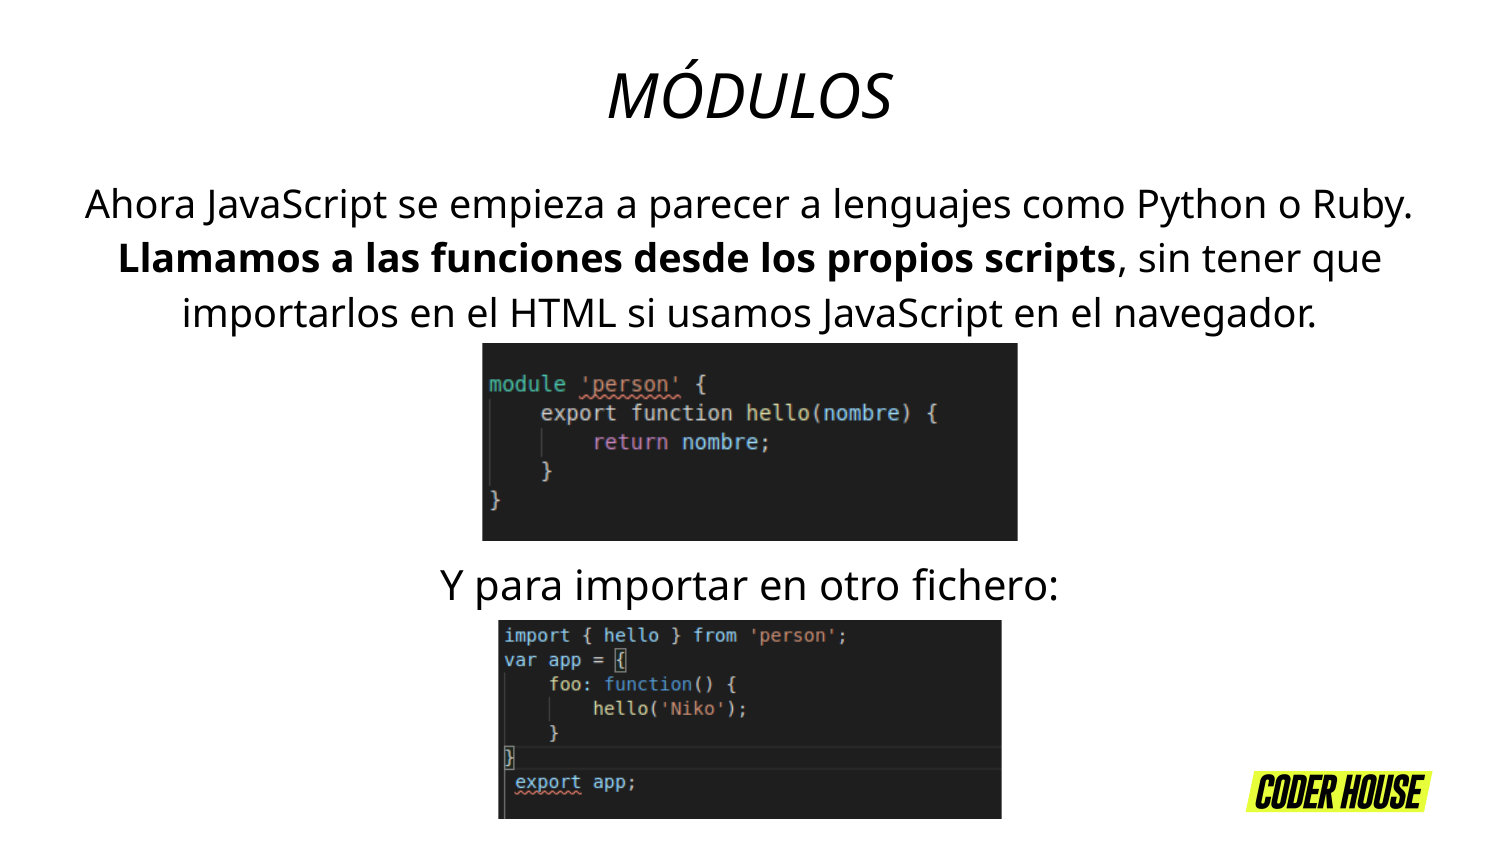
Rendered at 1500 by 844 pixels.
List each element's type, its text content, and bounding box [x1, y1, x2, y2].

text_box MÓDULOS [358, 41, 1142, 204]
picture [482, 342, 1018, 542]
text_box Ahora JavaScript se empieza a parecer a lenguajes como Python o Ruby. Llamamos a las funciones desde los propios scripts, sin tener que importarlos en el HTML si usamos JavaScript en el navegador. Y para importar en otro fichero: [0, 156, 1500, 558]
picture [1241, 764, 1437, 819]
picture [497, 620, 1002, 819]
